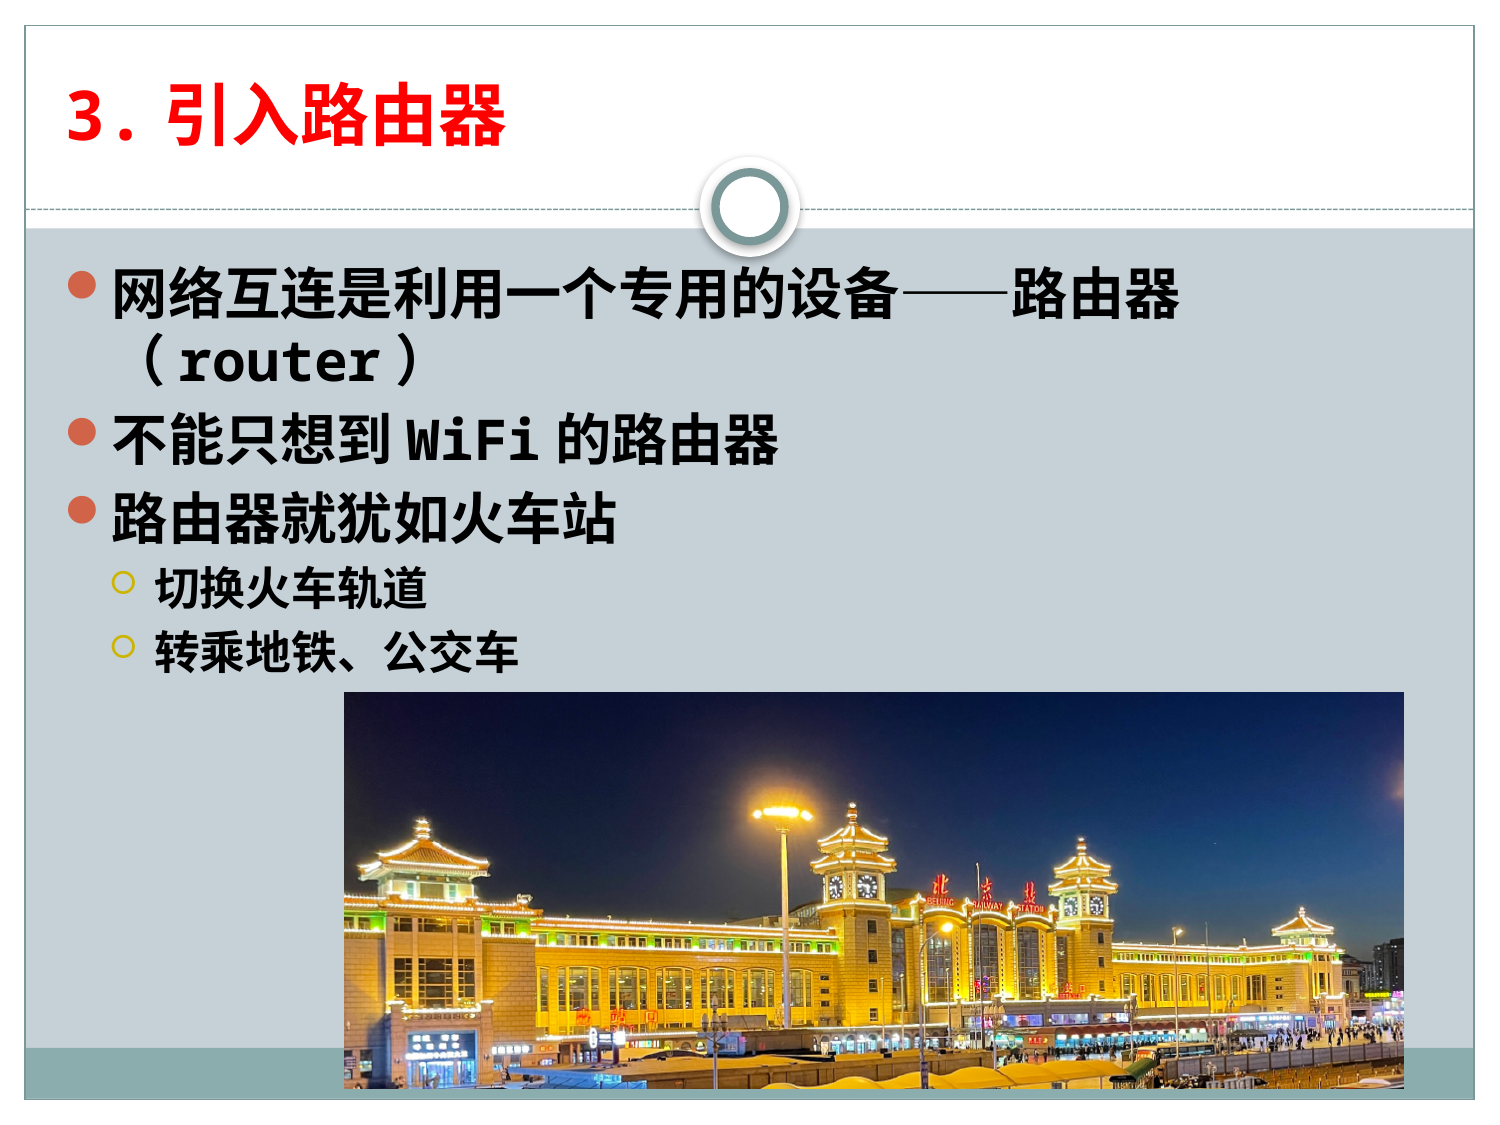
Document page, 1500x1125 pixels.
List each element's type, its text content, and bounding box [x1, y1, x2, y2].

picture [344, 692, 1405, 1090]
list 网络互连是利用一个专用的设备——路由器（router） 不能只想到WiFi的路由器 路由器就犹如火车站 切换火车轨道 转乘地铁、公交车 [49, 250, 1445, 1001]
title 3.引入路由器 [49, 37, 1450, 162]
